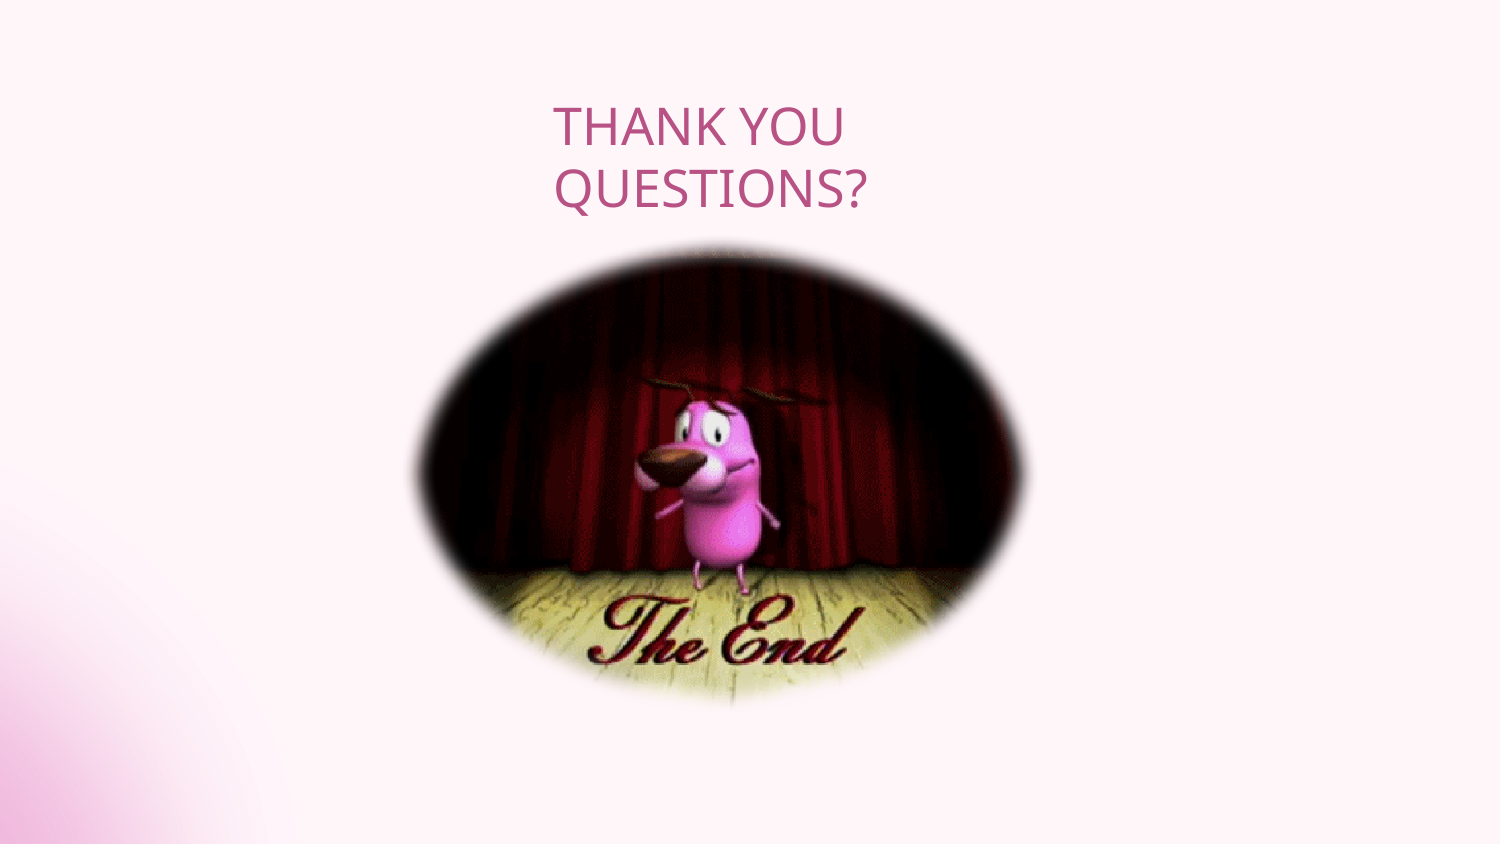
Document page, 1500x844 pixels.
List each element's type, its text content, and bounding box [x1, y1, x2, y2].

title THANK YOU QUESTIONS? [538, 56, 922, 231]
picture [0, 104, 1041, 844]
